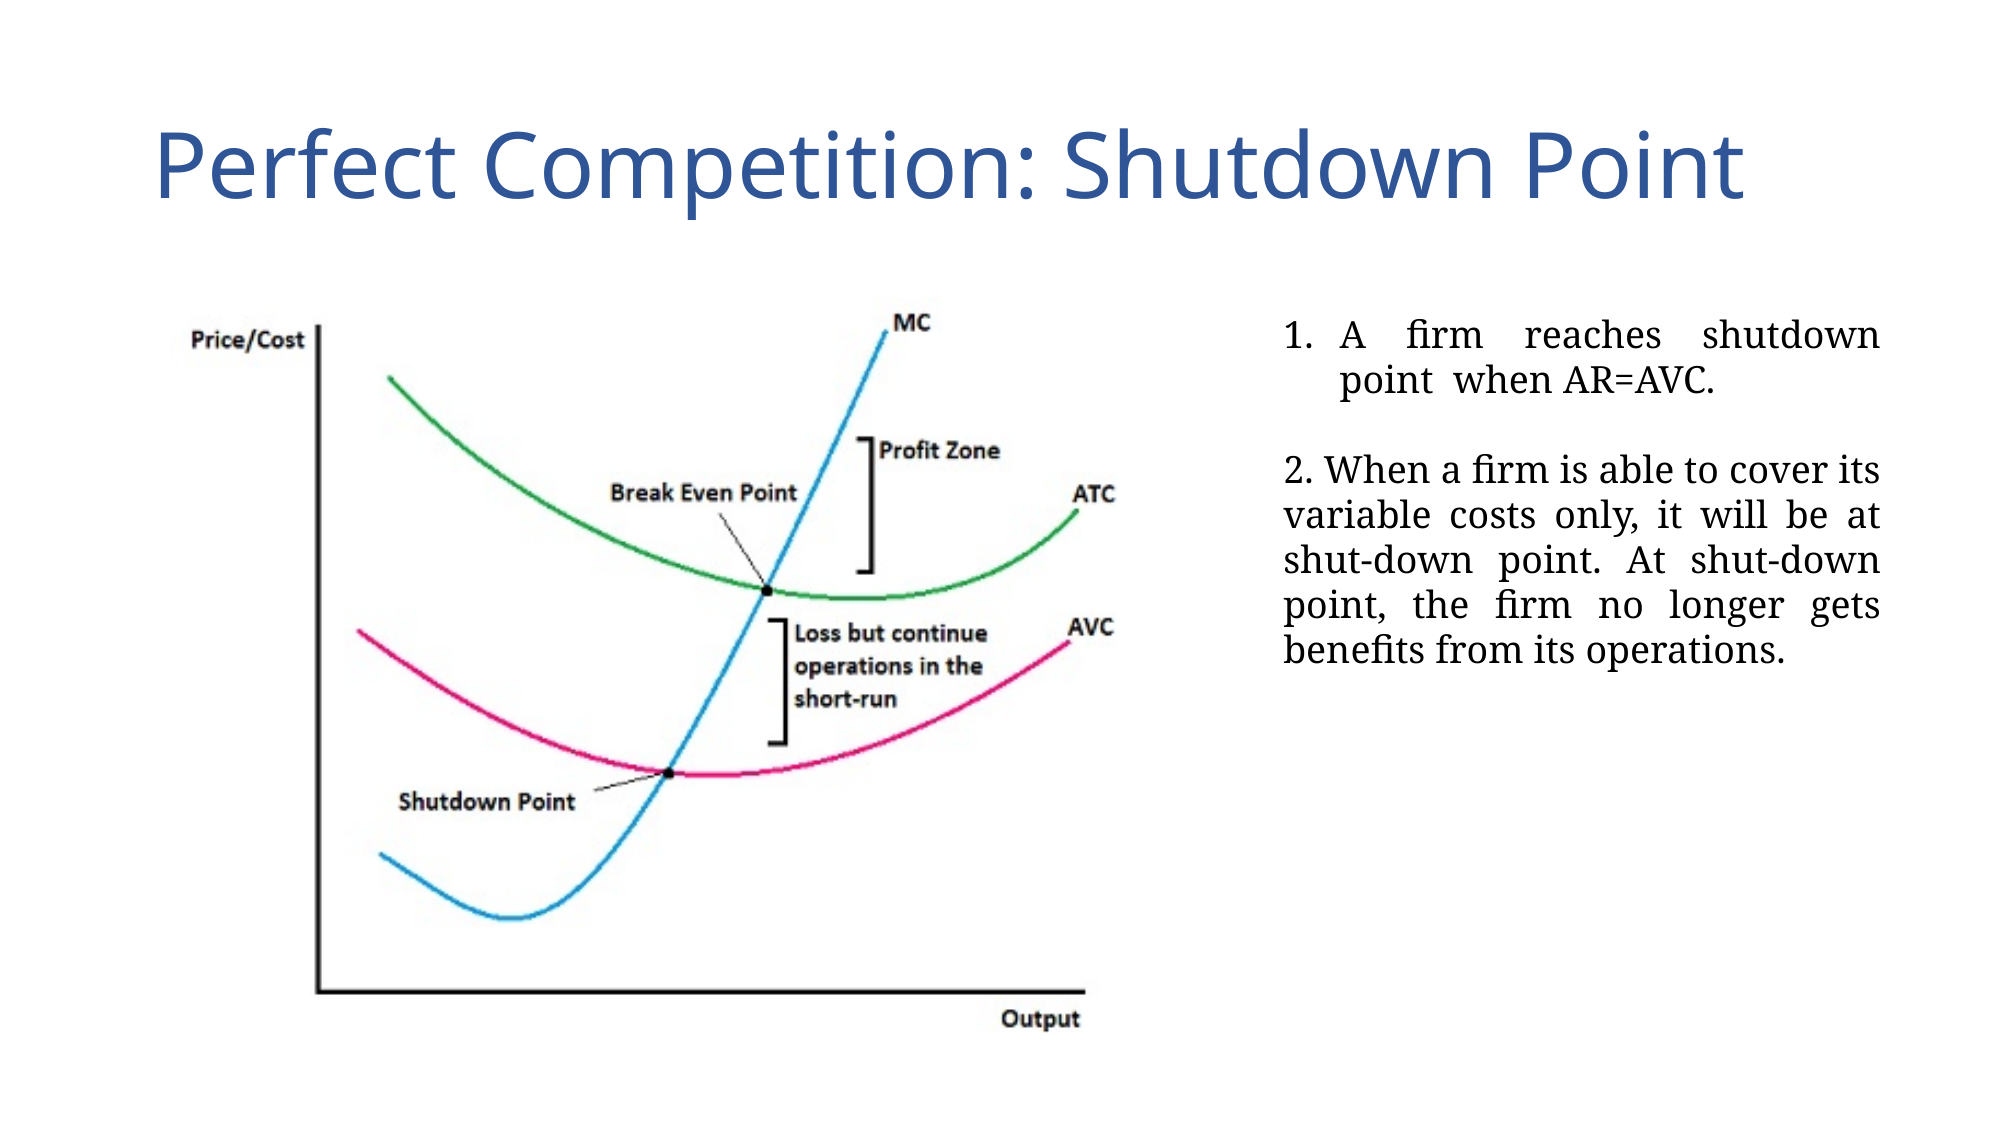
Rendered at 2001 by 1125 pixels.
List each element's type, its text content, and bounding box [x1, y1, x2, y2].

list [171, 297, 1156, 1066]
text_box A firm reaches shutdown point when AR=AVC. 2. When a firm is able to cover its variable costs only, it will be at shut-down point. At shut-down point, the firm no longer gets benefits from its operations. [1268, 303, 1897, 723]
title Perfect Competition: Shutdown Point [137, 59, 1863, 278]
